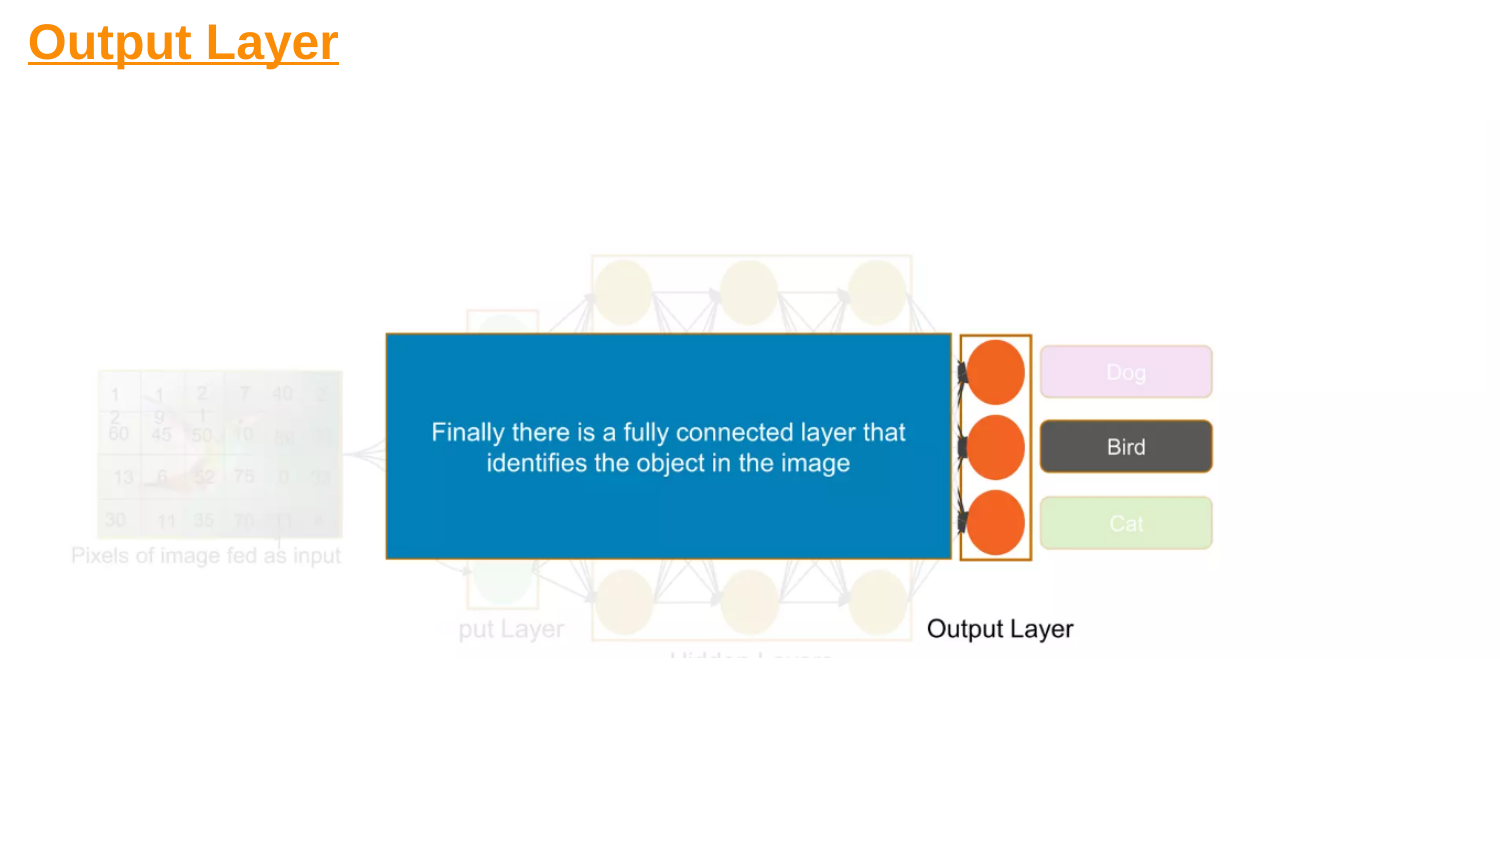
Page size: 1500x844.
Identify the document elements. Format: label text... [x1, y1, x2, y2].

text_box Output Layer [13, 2, 782, 77]
picture [0, 120, 1500, 658]
